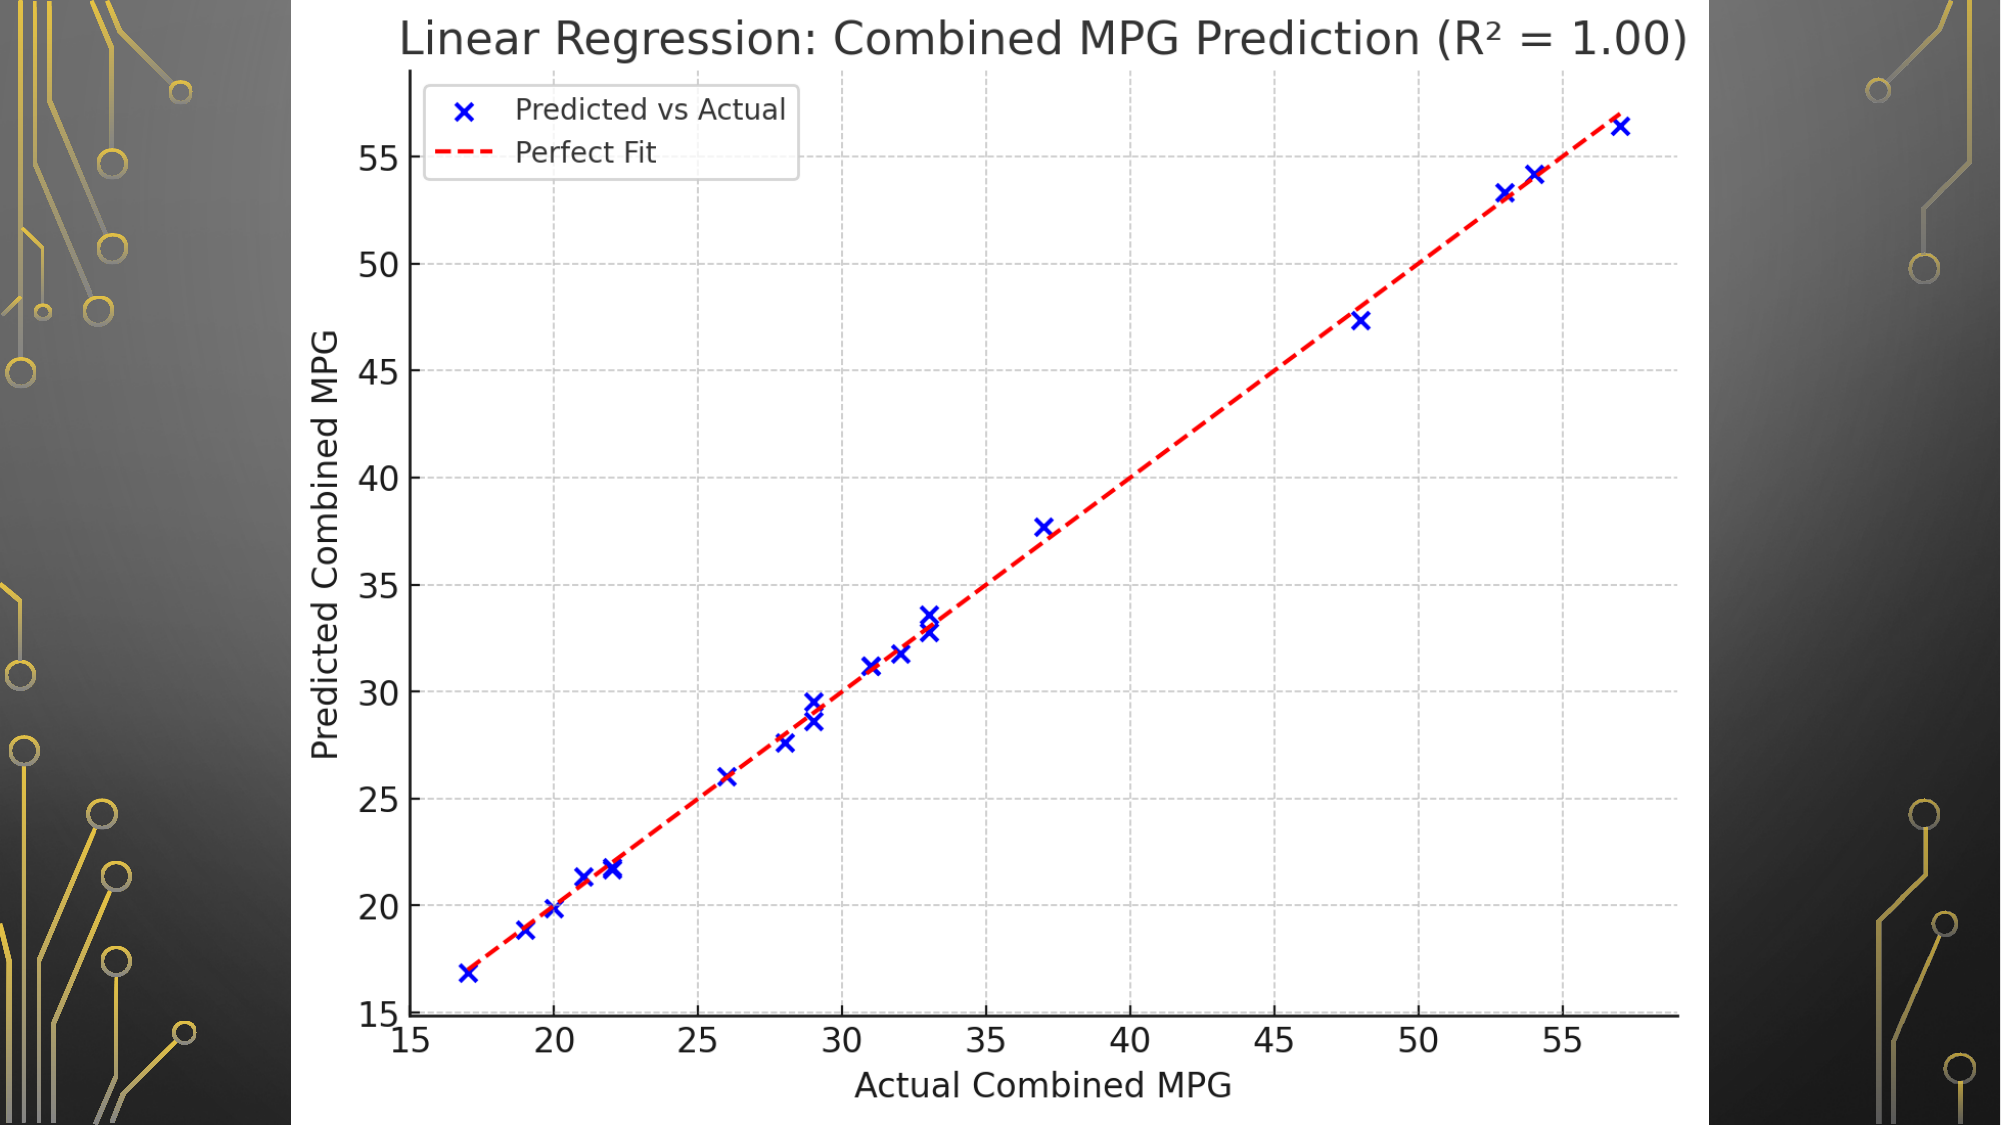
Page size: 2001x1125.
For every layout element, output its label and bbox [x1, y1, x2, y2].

picture [291, 0, 1709, 1125]
